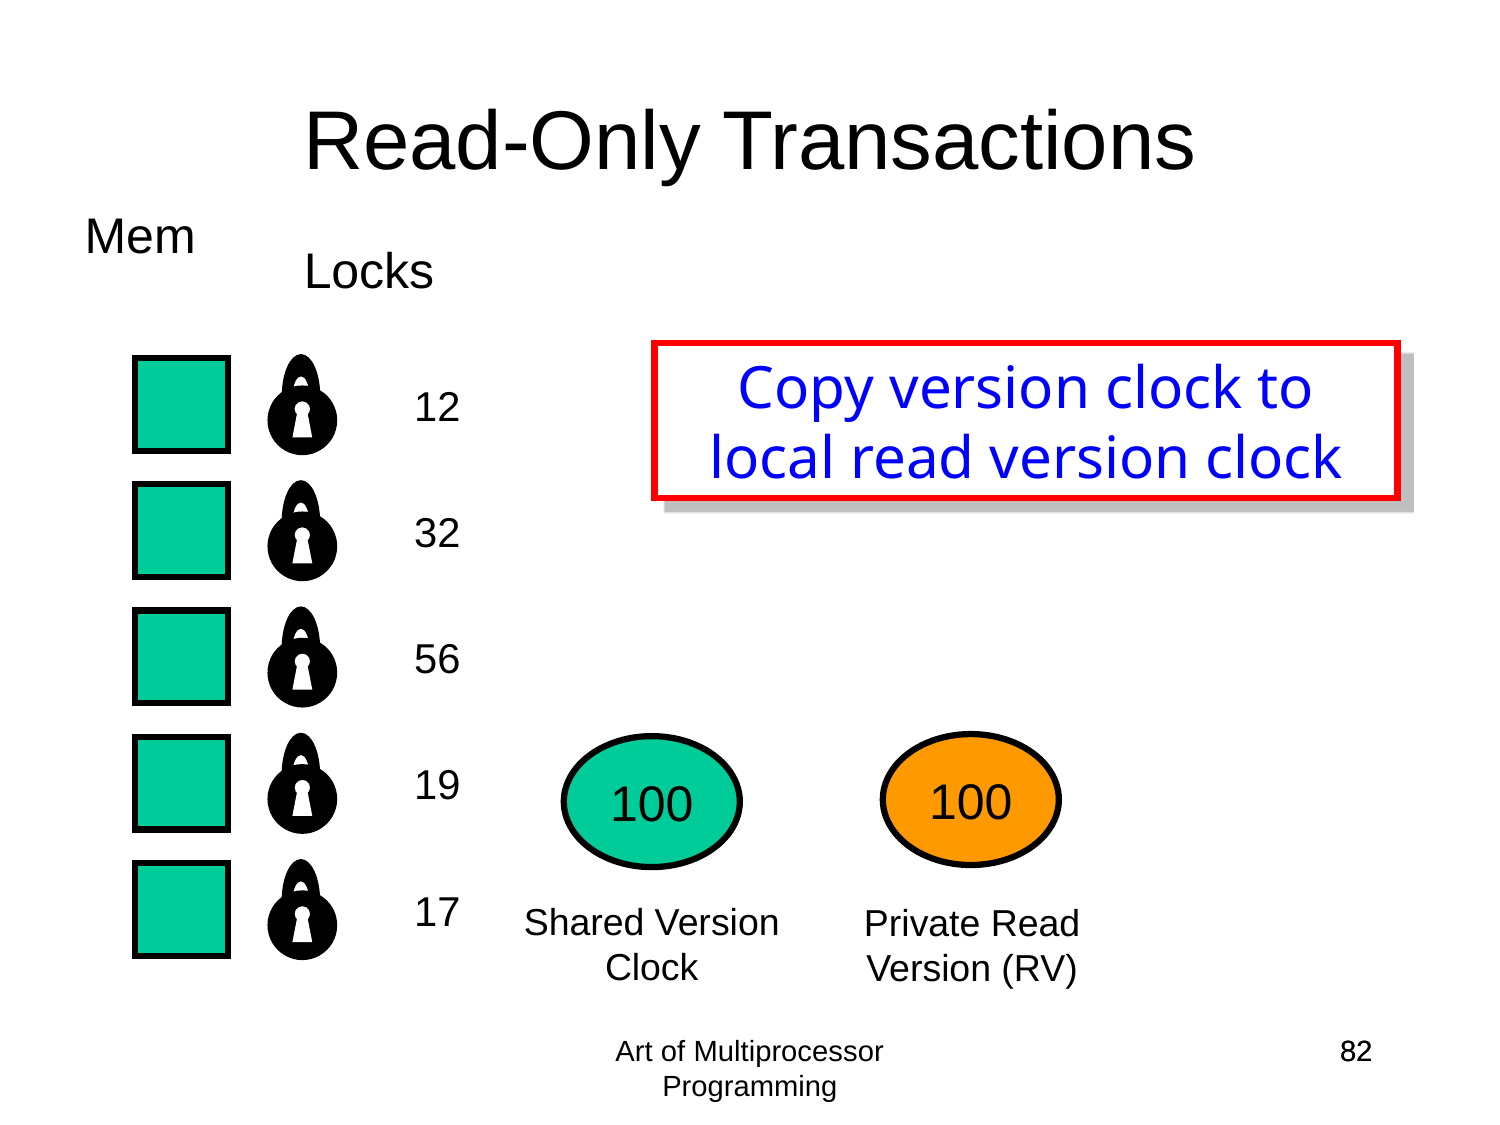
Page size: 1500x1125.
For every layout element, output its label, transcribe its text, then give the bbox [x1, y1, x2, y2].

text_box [506, 735, 797, 997]
text_box 56 [376, 624, 498, 690]
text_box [267, 606, 337, 707]
text_box [135, 484, 228, 577]
text_box [293, 400, 311, 415]
text_box [135, 863, 228, 956]
text_box 12 [376, 372, 498, 437]
text_box 82 [1074, 1024, 1388, 1100]
text_box [135, 610, 228, 704]
text_box Copy version clock to local read version clock [654, 343, 1398, 498]
text_box 100 [882, 734, 1059, 866]
text_box 17 [376, 877, 498, 942]
text_box 32 [376, 498, 498, 563]
text_box [135, 736, 228, 830]
title Read-Only Transactions [52, 42, 1448, 231]
text_box Locks [289, 230, 450, 306]
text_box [267, 733, 337, 834]
text_box [292, 411, 313, 438]
text_box [282, 354, 320, 397]
text_box Mem [69, 196, 211, 272]
text_box [135, 358, 228, 451]
text_box 19 [376, 750, 498, 816]
footer Art of Multiprocessor Programming [512, 1025, 988, 1100]
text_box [267, 859, 337, 960]
text_box [268, 386, 337, 455]
text_box Private Read Version (RV) [827, 891, 1117, 997]
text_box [267, 480, 337, 581]
